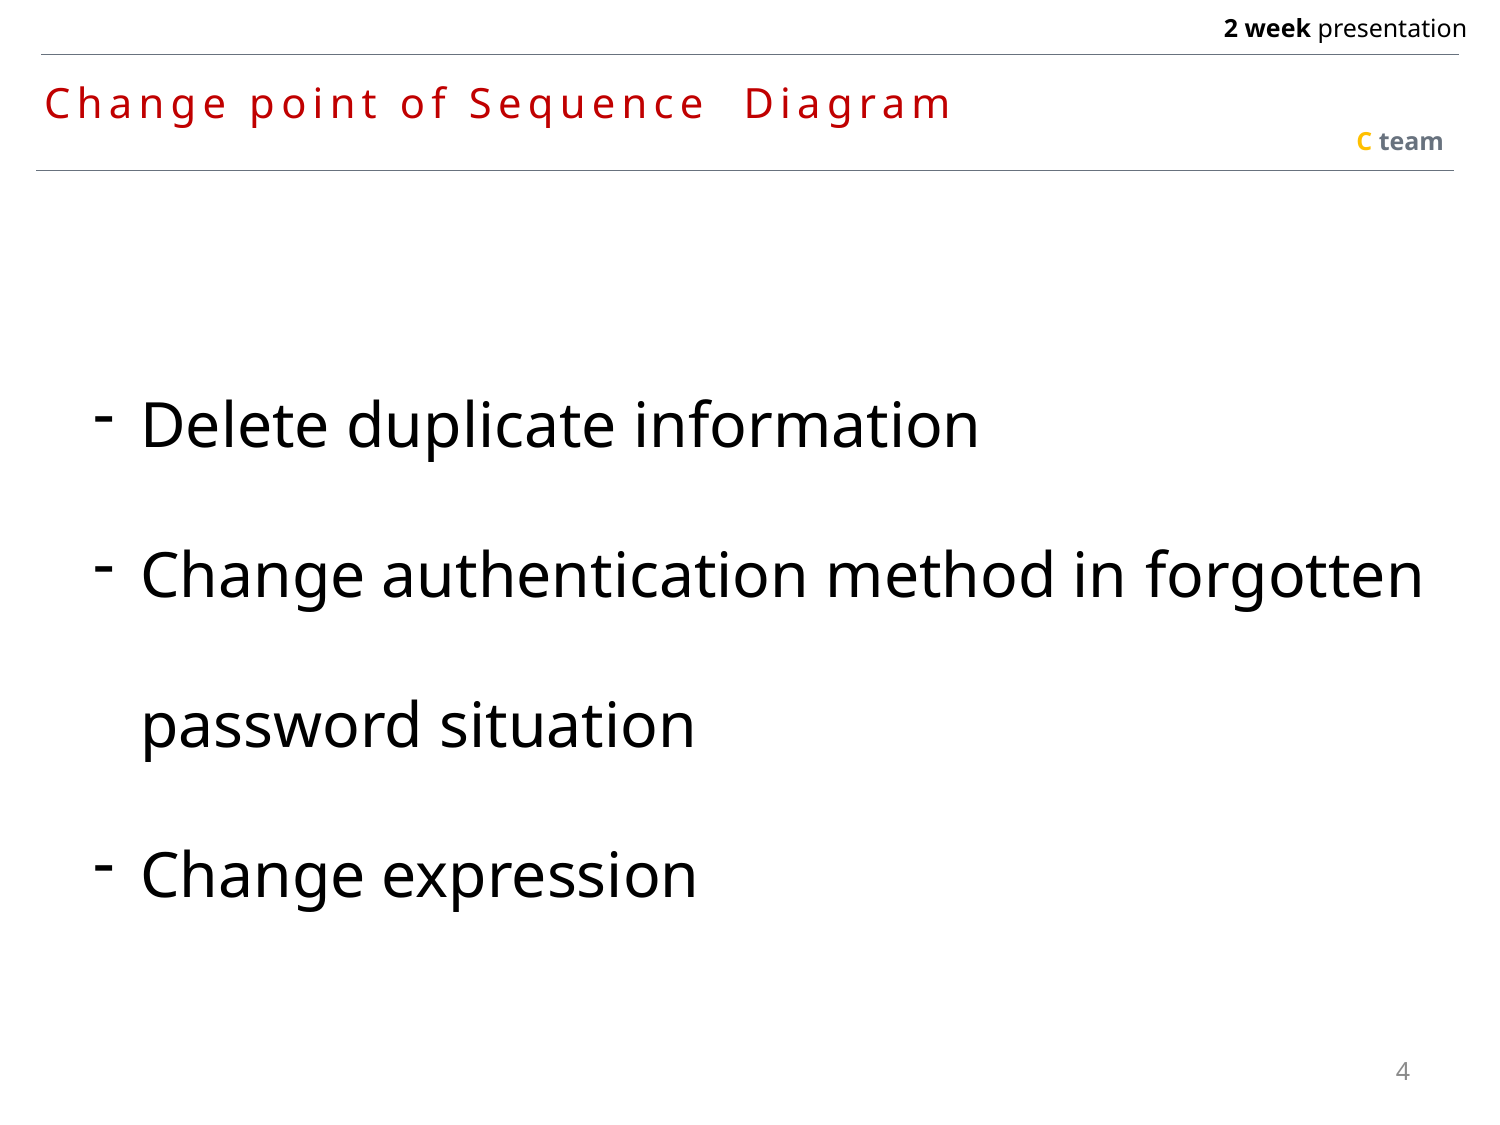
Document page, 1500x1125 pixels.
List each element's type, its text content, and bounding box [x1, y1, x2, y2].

text_box Delete duplicate information Change authentication method in forgotten password situation Change expression [78, 302, 1499, 917]
slide_number 4 [1074, 1042, 1425, 1103]
text_box Change point of Sequence Diagram [29, 75, 1187, 136]
text_box C team [1151, 123, 1459, 163]
